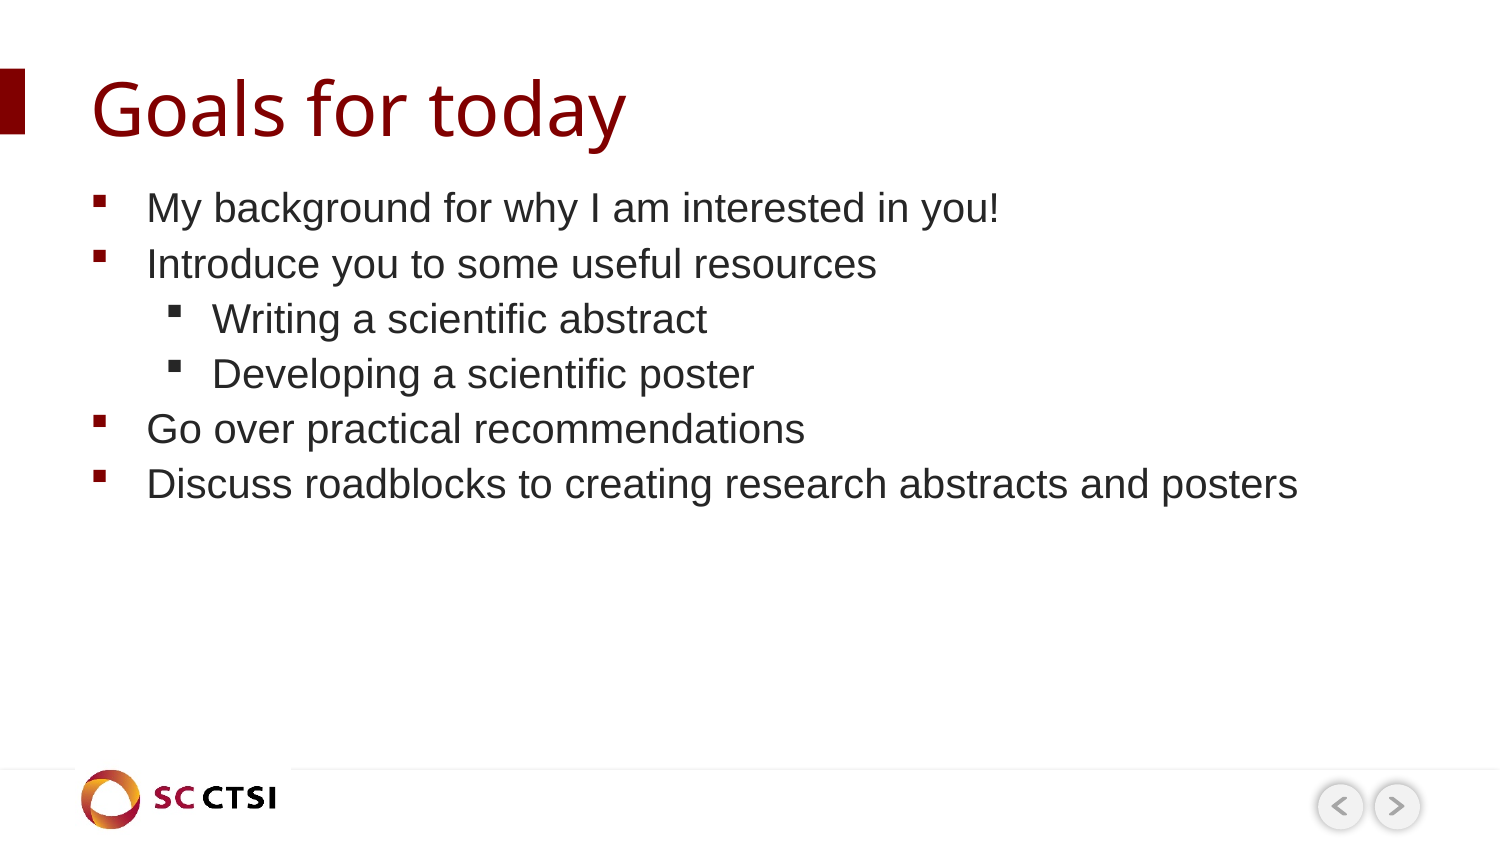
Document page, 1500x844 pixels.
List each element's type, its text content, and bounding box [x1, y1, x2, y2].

picture [75, 759, 291, 835]
list My background for why I am interested in you! Introduce you to some useful resources Writing a scientific abstract Developing a scientific poster Go over practical recommendations Discuss roadblocks to creating research abstracts and posters [75, 168, 1425, 726]
title Goals for today [75, 71, 1325, 142]
